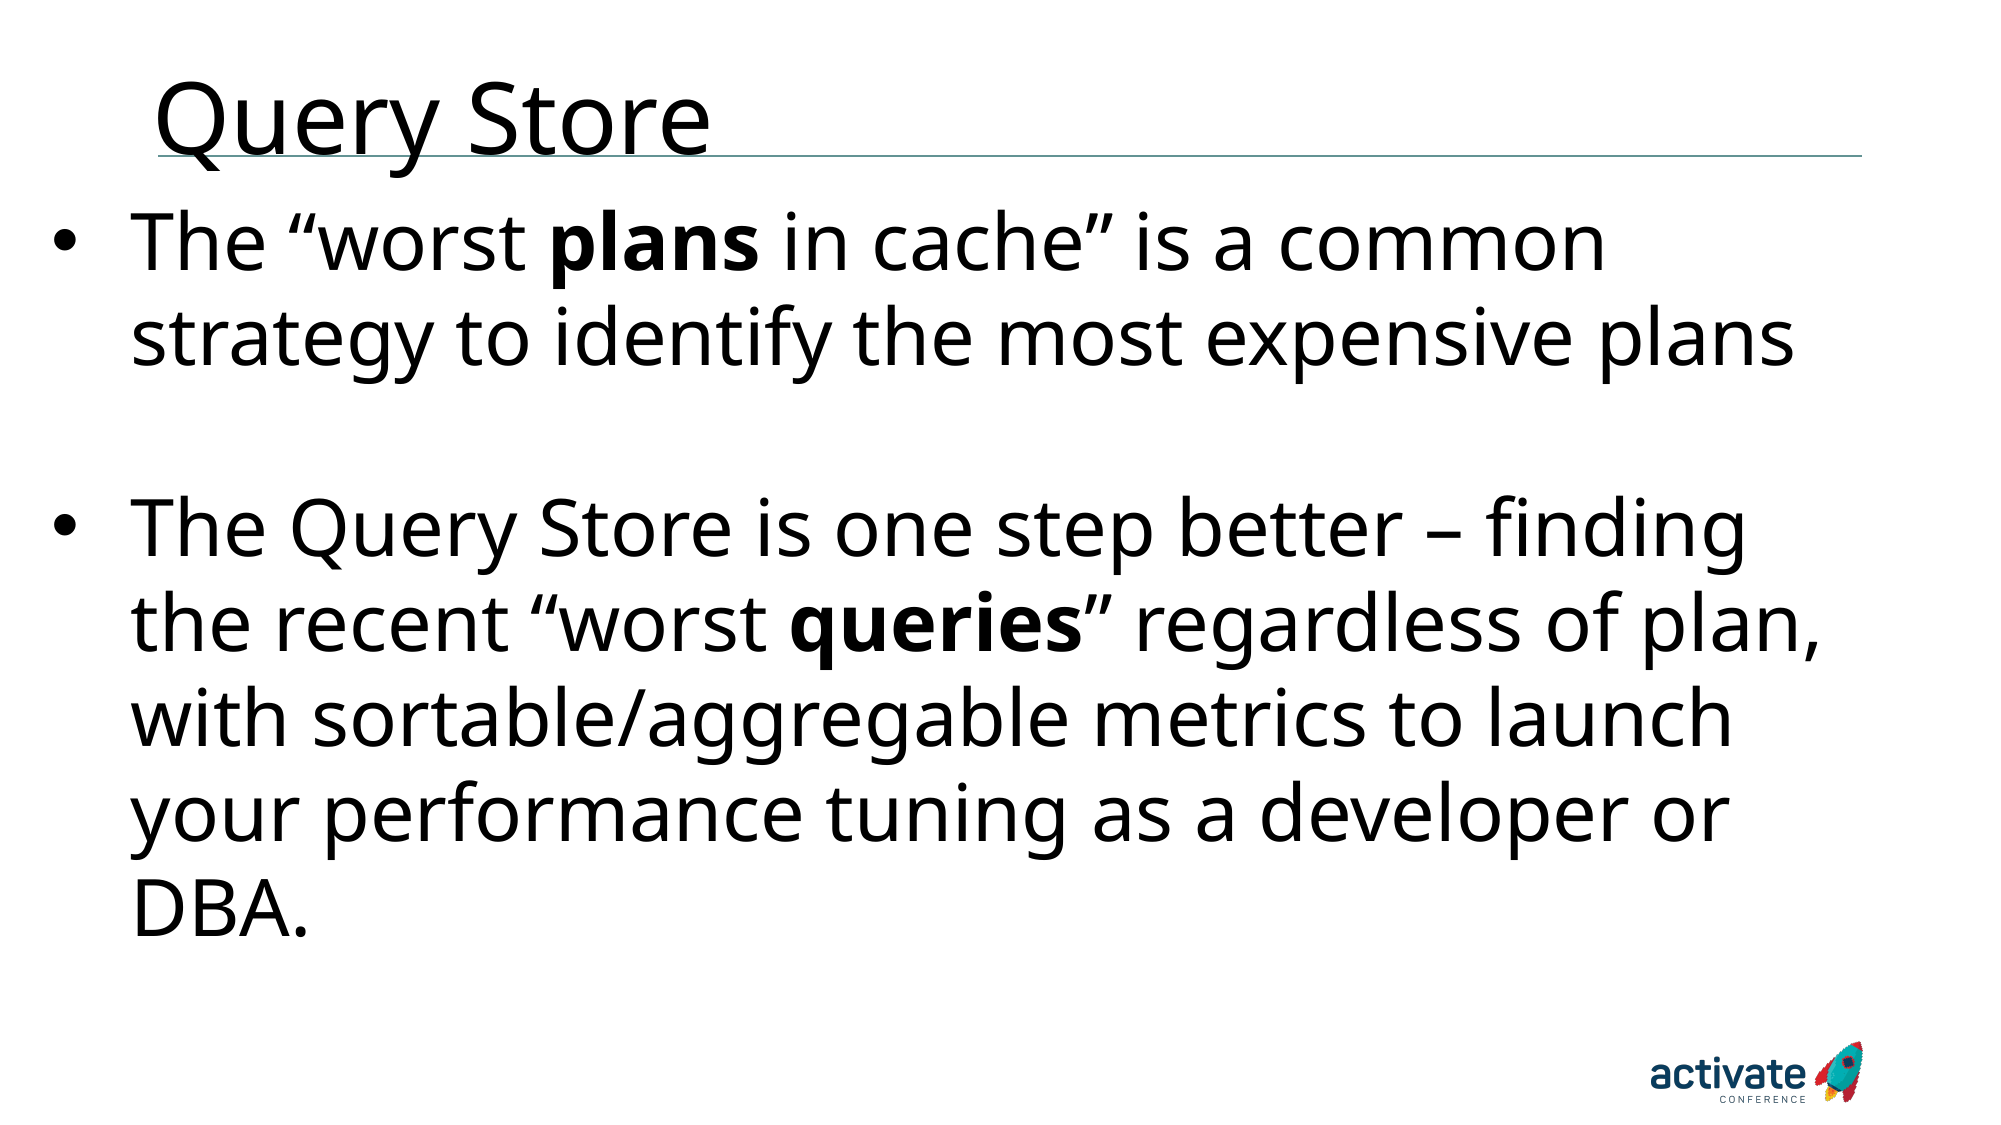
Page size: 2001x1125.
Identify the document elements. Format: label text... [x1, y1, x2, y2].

title Query Store [137, 59, 1863, 183]
picture [1651, 1041, 1863, 1103]
text_box The “worst plans in cache” is a common strategy to identify the most expensive plans The Query Store is one step better – finding the recent “worst queries” regardless of plan, with sortable/aggregable metrics to launch your performance tuning as a developer or DBA. [36, 183, 1888, 961]
